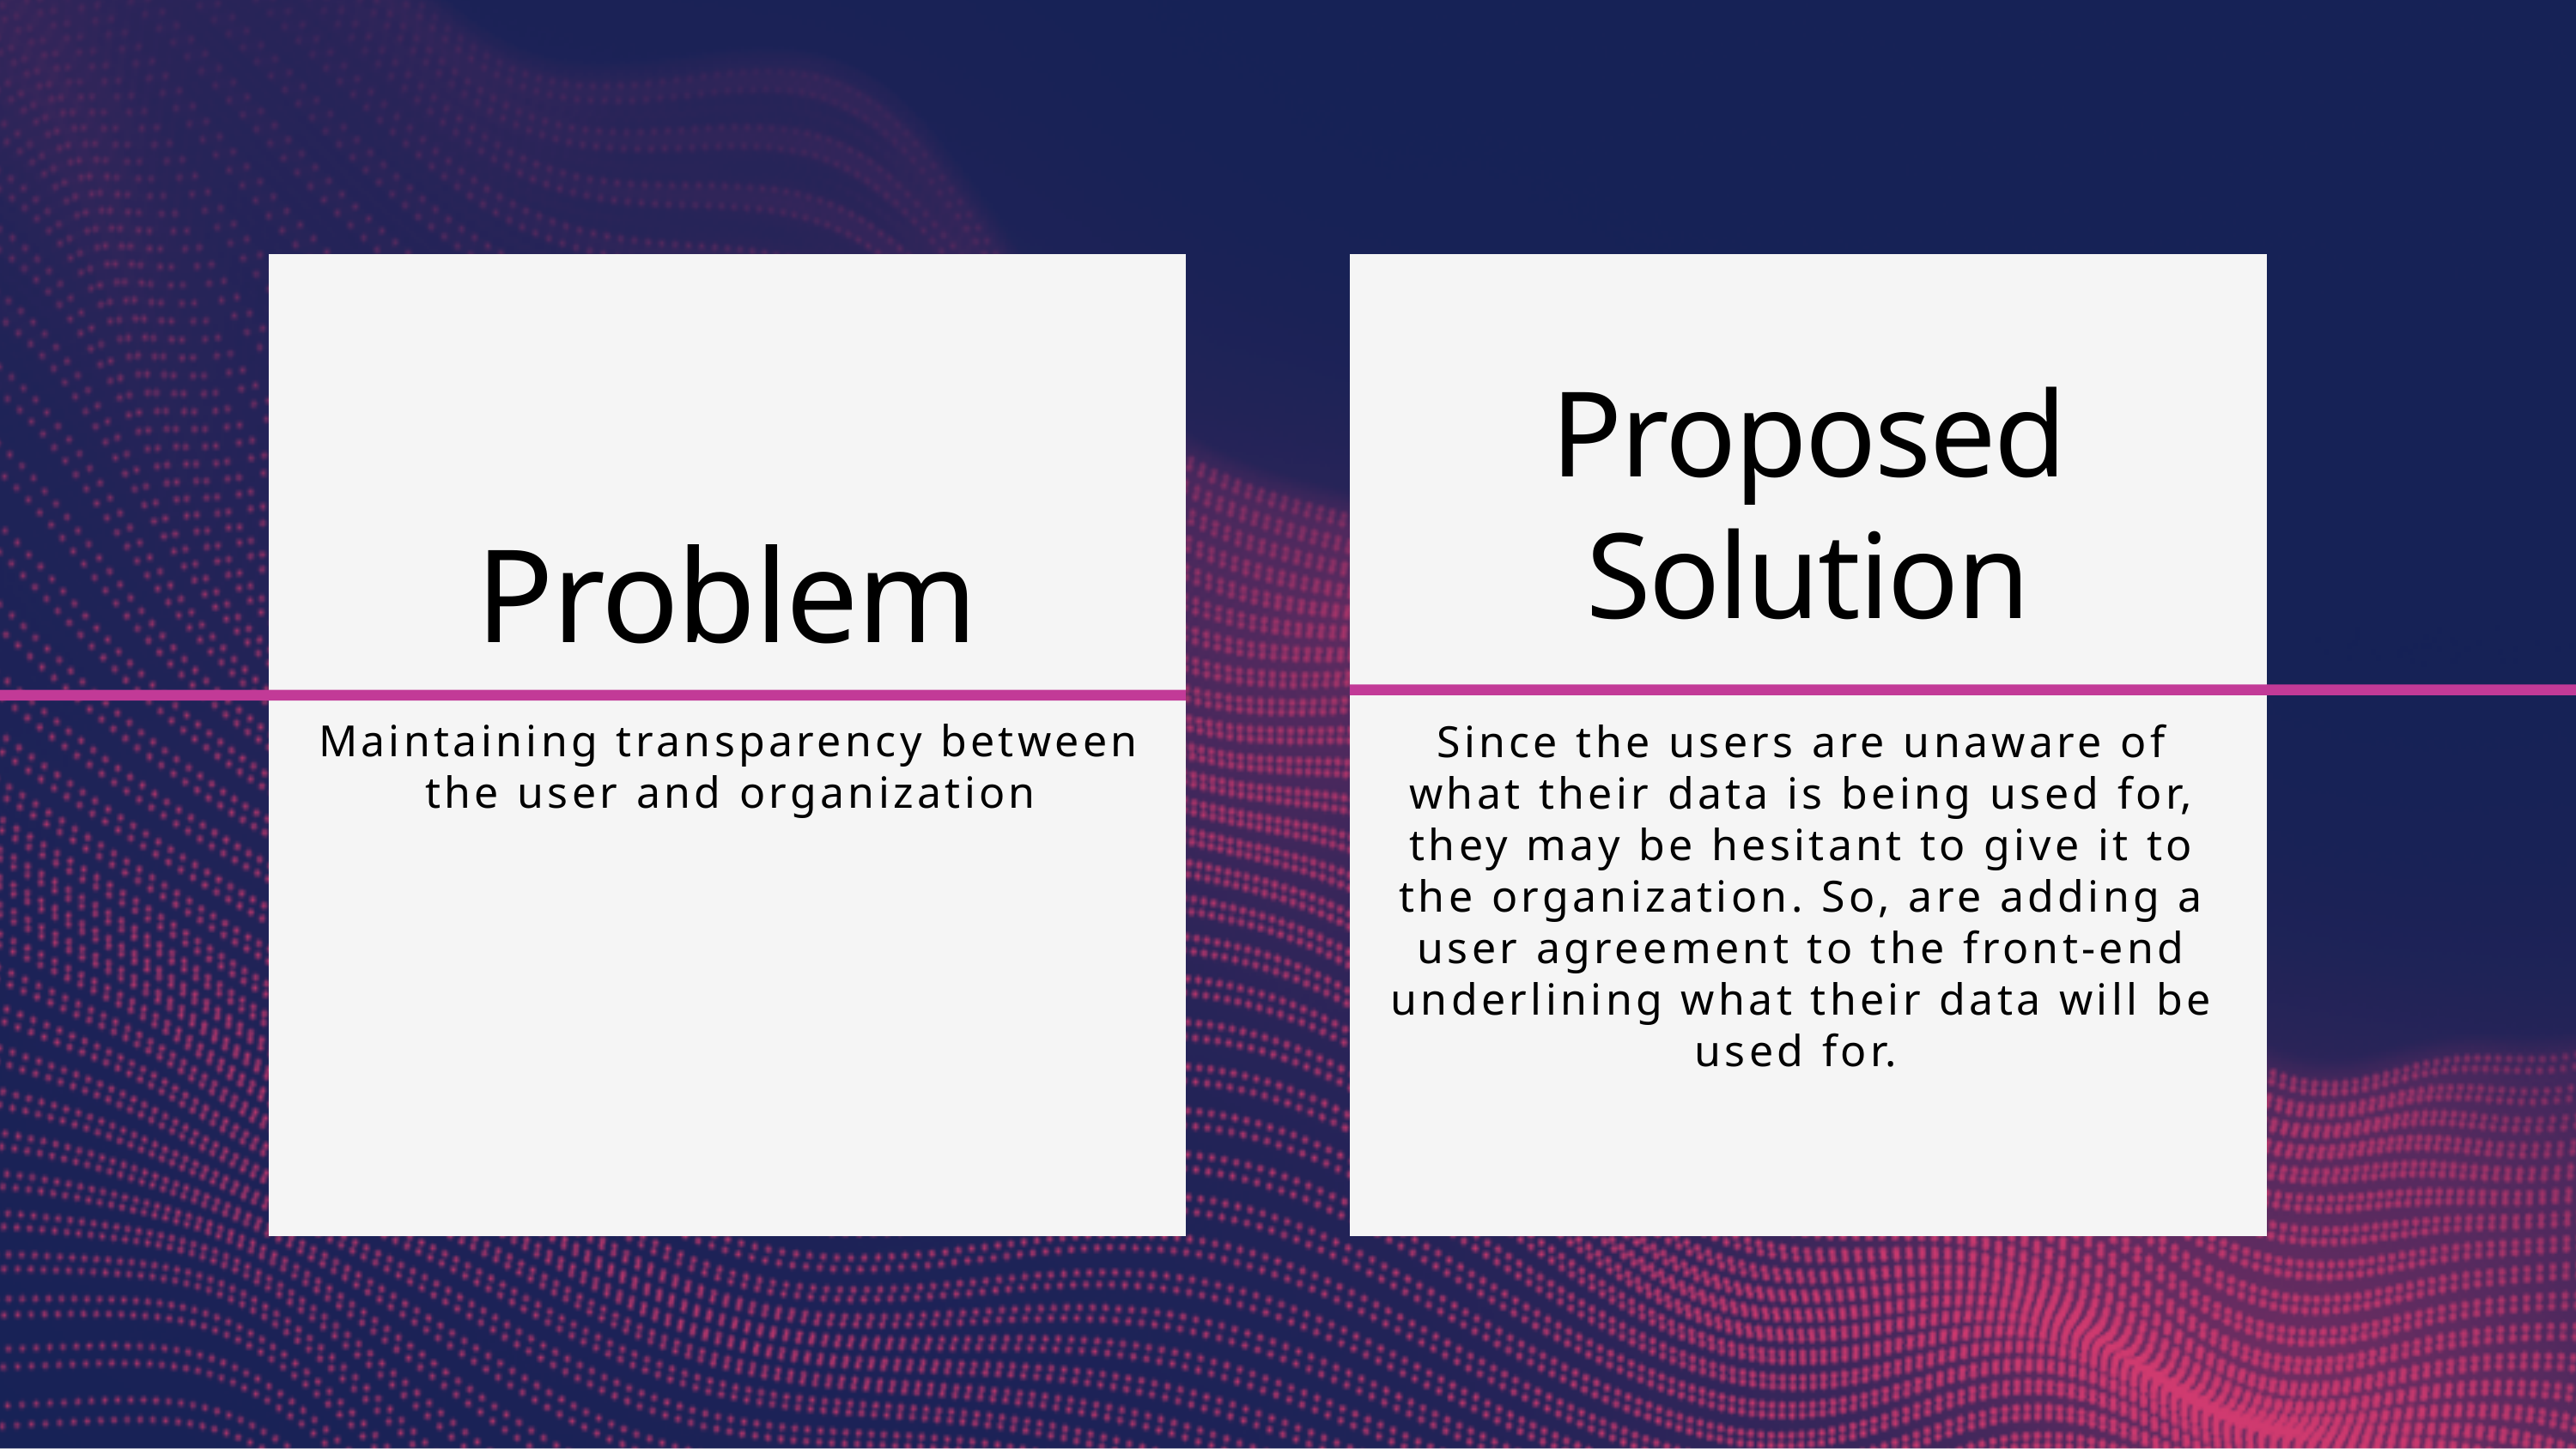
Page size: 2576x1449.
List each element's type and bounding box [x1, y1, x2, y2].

text_box [1349, 253, 2268, 1237]
text_box [268, 253, 1187, 1237]
text_box [0, 0, 2576, 1449]
